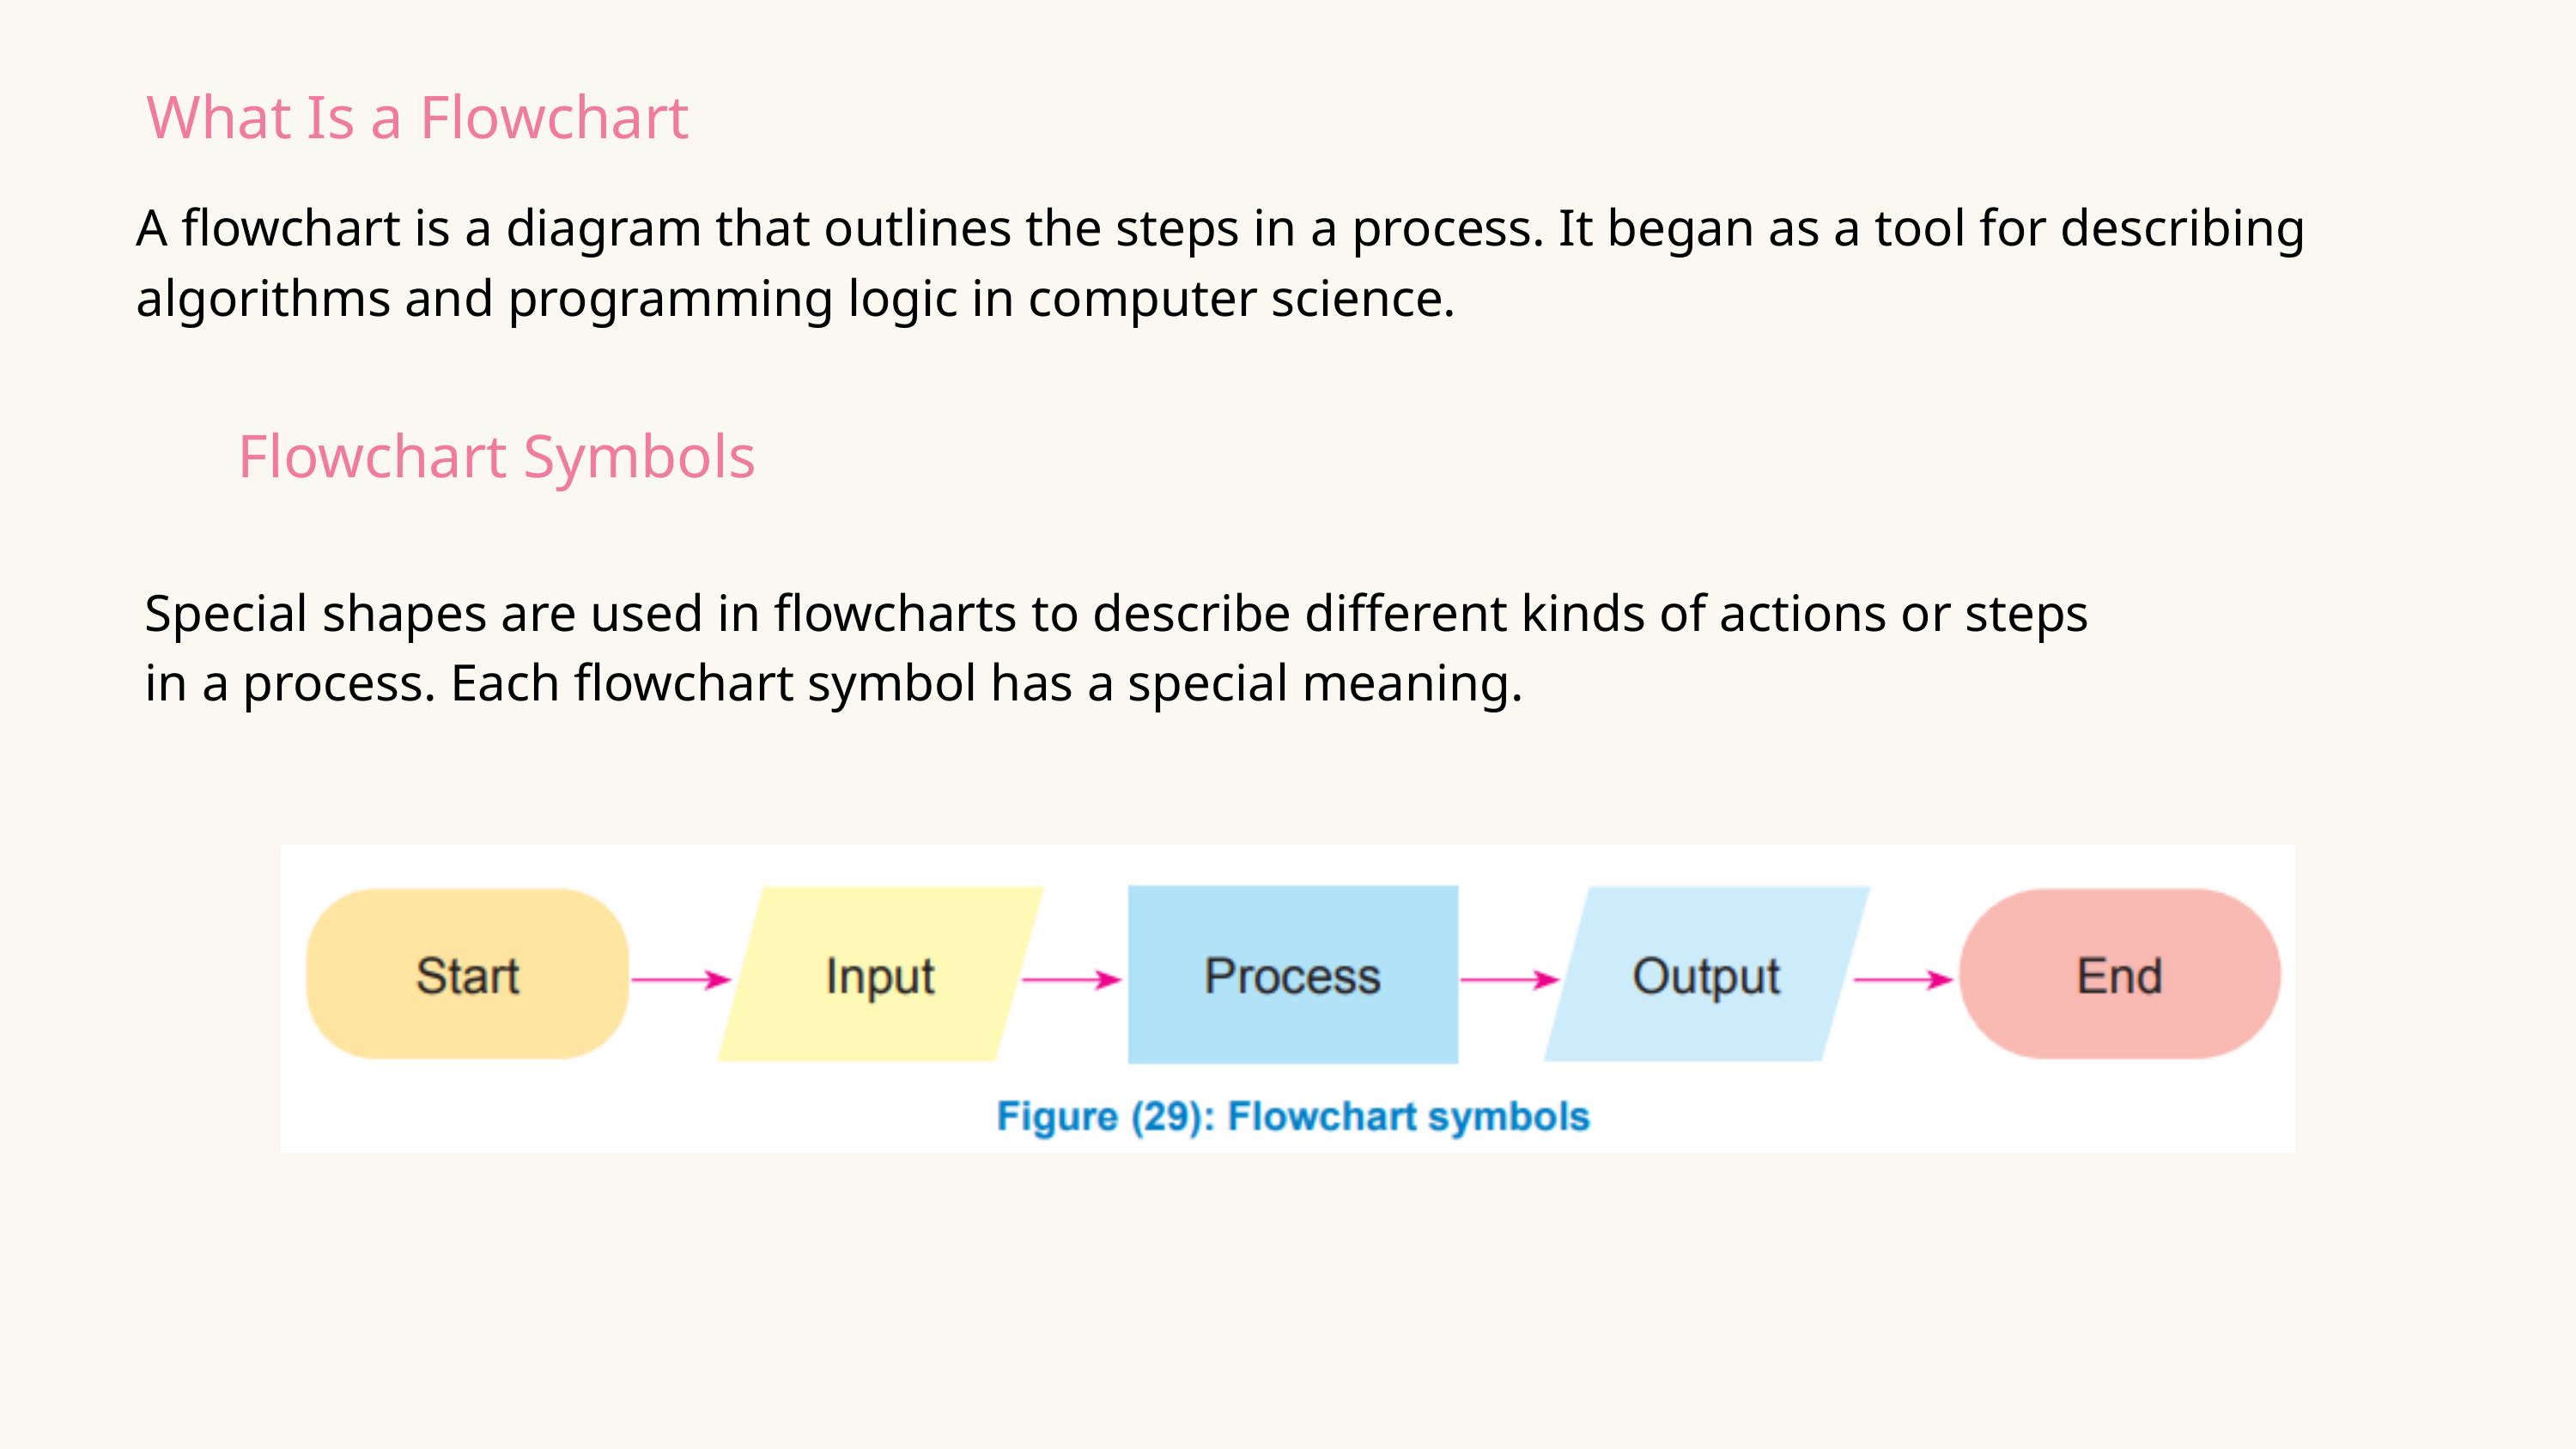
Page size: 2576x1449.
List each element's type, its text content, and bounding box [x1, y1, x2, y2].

text_box What Is a Flowchart [136, 67, 701, 151]
text_box Special shapes are used in flowcharts to describe different kinds of actions or steps in a process. Each flowchart symbol has a special meaning. [144, 570, 2169, 712]
text_box [280, 845, 2296, 1153]
text_box A flowchart is a diagram that outlines the steps in a process. It began as a tool for describing algorithms and programming logic in computer science. [136, 185, 2568, 326]
text_box Flowchart Symbols [69, 407, 926, 490]
